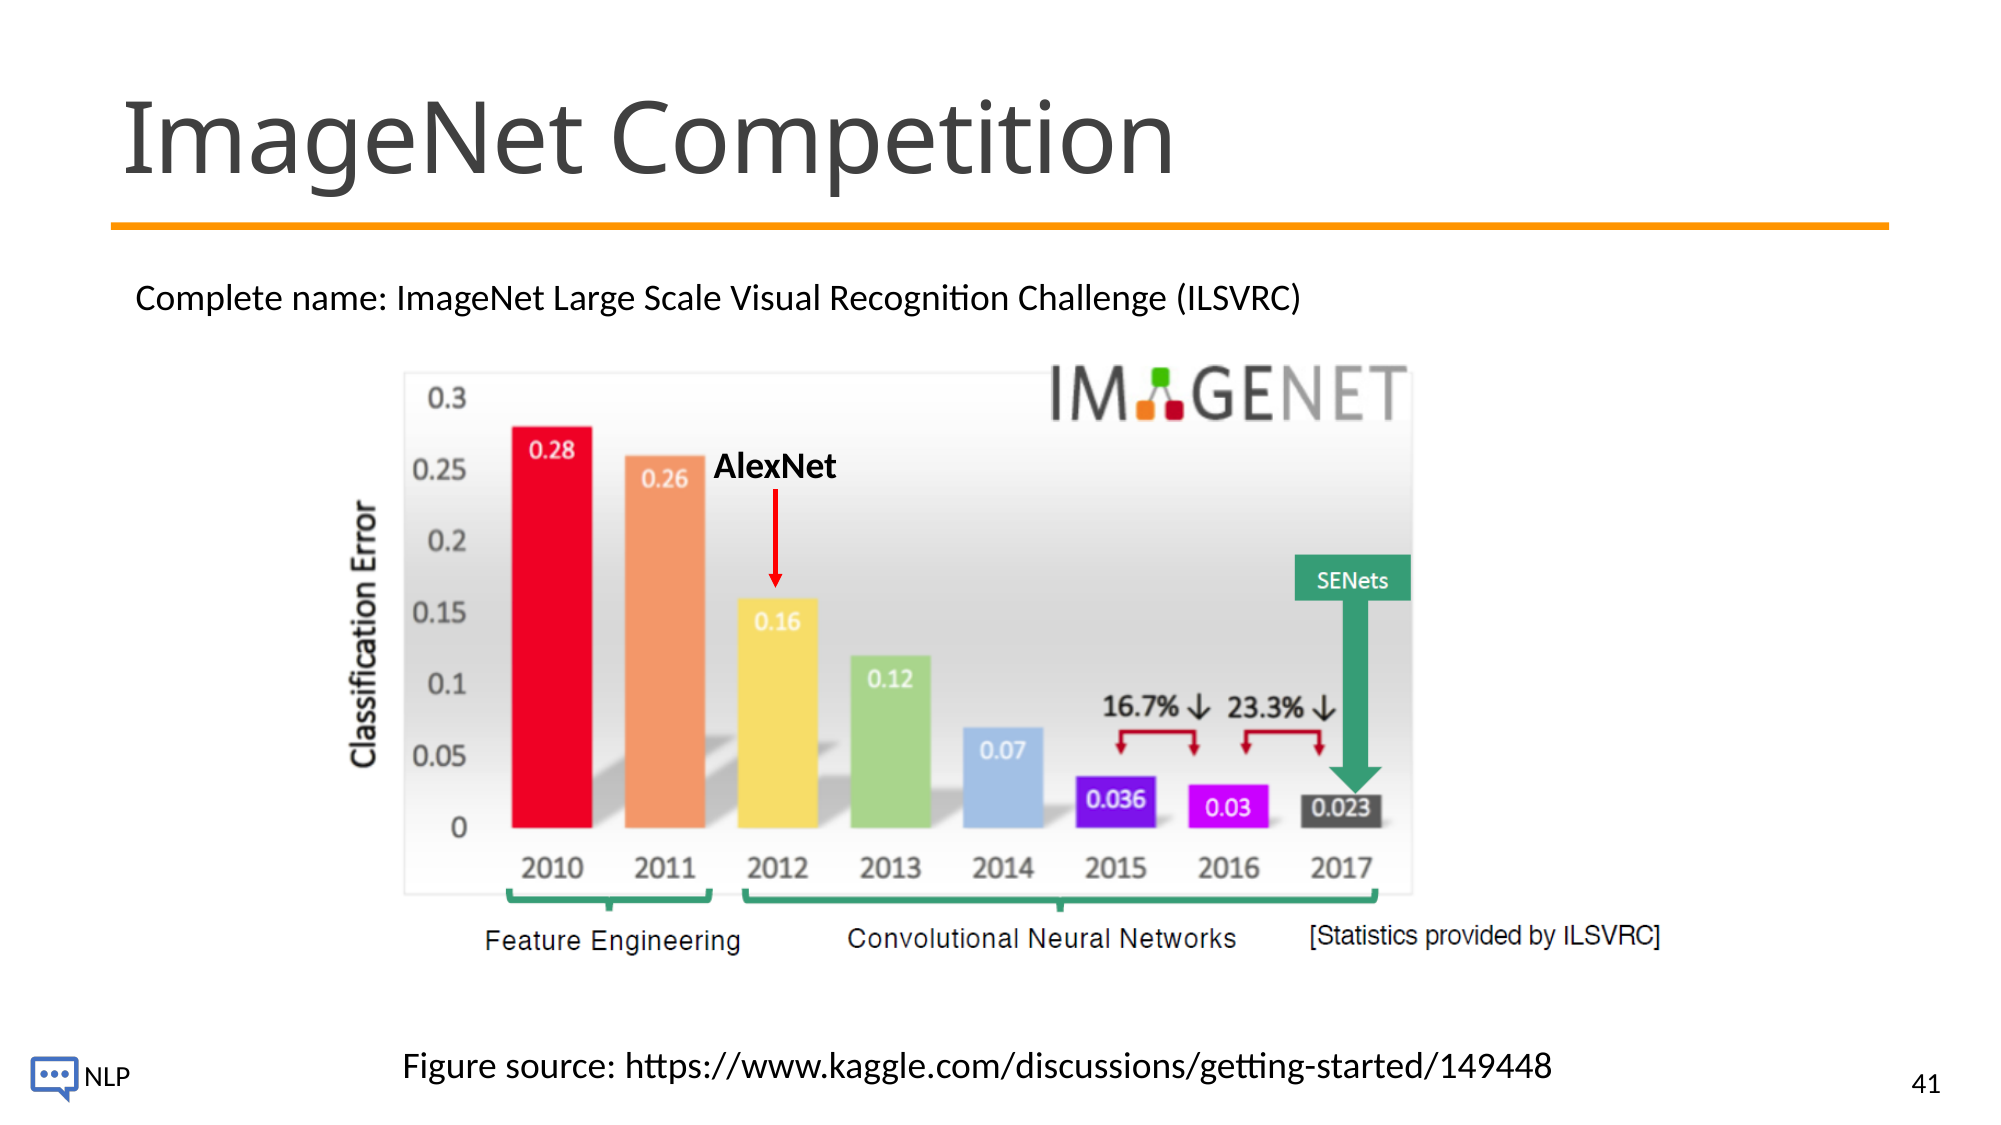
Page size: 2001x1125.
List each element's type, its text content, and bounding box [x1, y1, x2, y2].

picture [23, 1047, 86, 1110]
slide_number 41 [1740, 1052, 1957, 1113]
text_box Figure source: https://www.kaggle.com/discussions/getting-started/149448 [387, 1034, 1618, 1094]
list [331, 364, 1669, 961]
text_box Complete name: ImageNet Large Scale Visual Recognition Challenge (ILSVRC) [120, 266, 1363, 326]
title ImageNet Competition [107, 58, 1899, 228]
